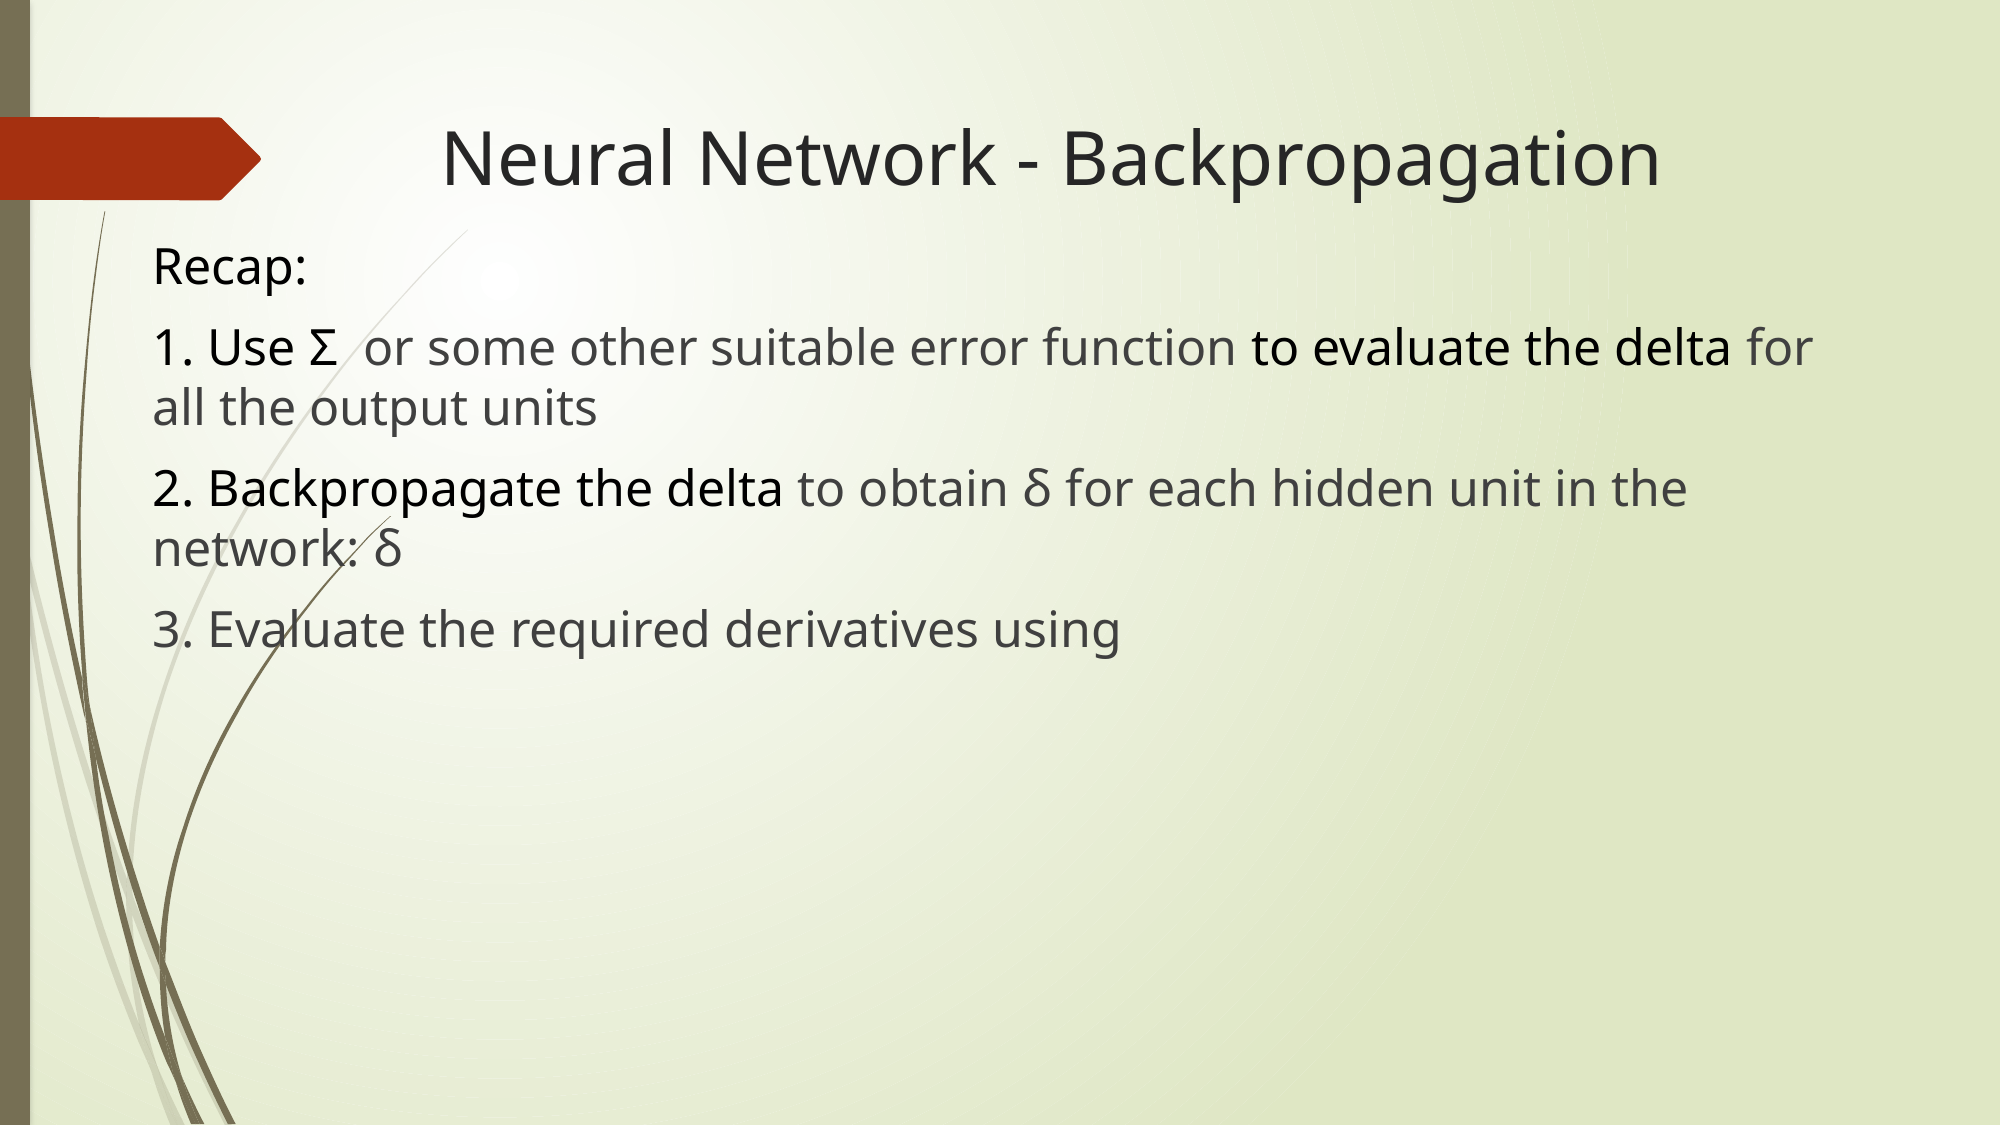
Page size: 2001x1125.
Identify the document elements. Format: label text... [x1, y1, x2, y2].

title Neural Network - Backpropagation [425, 102, 1888, 313]
